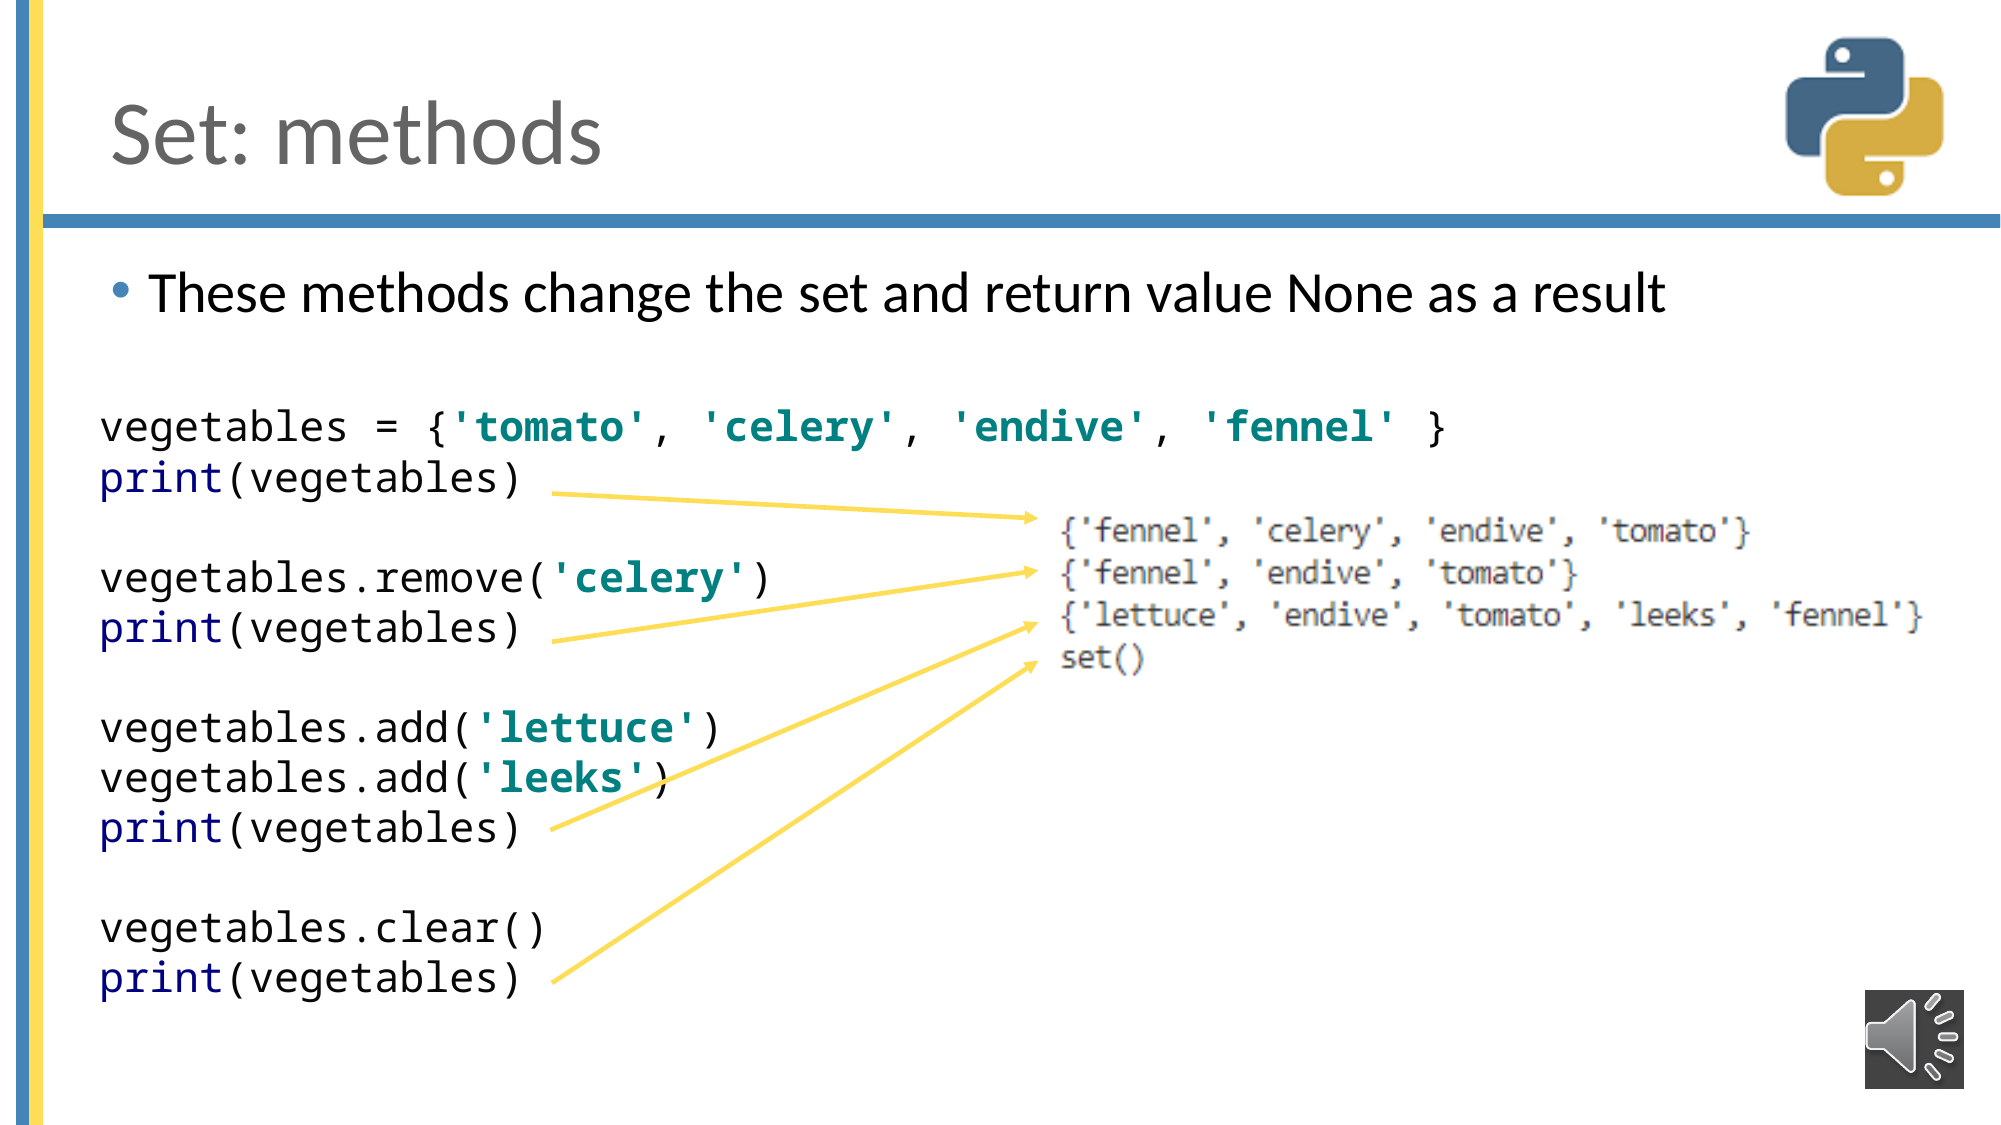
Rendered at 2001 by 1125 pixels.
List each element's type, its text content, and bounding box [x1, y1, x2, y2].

title Set: methods [95, 59, 1863, 211]
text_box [551, 660, 1039, 983]
picture [1747, 18, 1987, 205]
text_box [550, 622, 1038, 831]
list These methods change the set and return value None as a result [95, 254, 1948, 340]
picture [1864, 989, 1965, 1090]
text_box vegetables = {'tomato', 'celery', 'endive', 'fennel' } print(vegetables) vegetables.remove('celery') print(vegetables) vegetables.add('lettuce') vegetables.add('leeks') print(vegetables) vegetables.clear() print(vegetables) [84, 392, 1465, 1008]
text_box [551, 570, 1038, 622]
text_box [551, 493, 1038, 519]
picture [1038, 478, 1948, 701]
slide_number 8 [1497, 1042, 1948, 1103]
